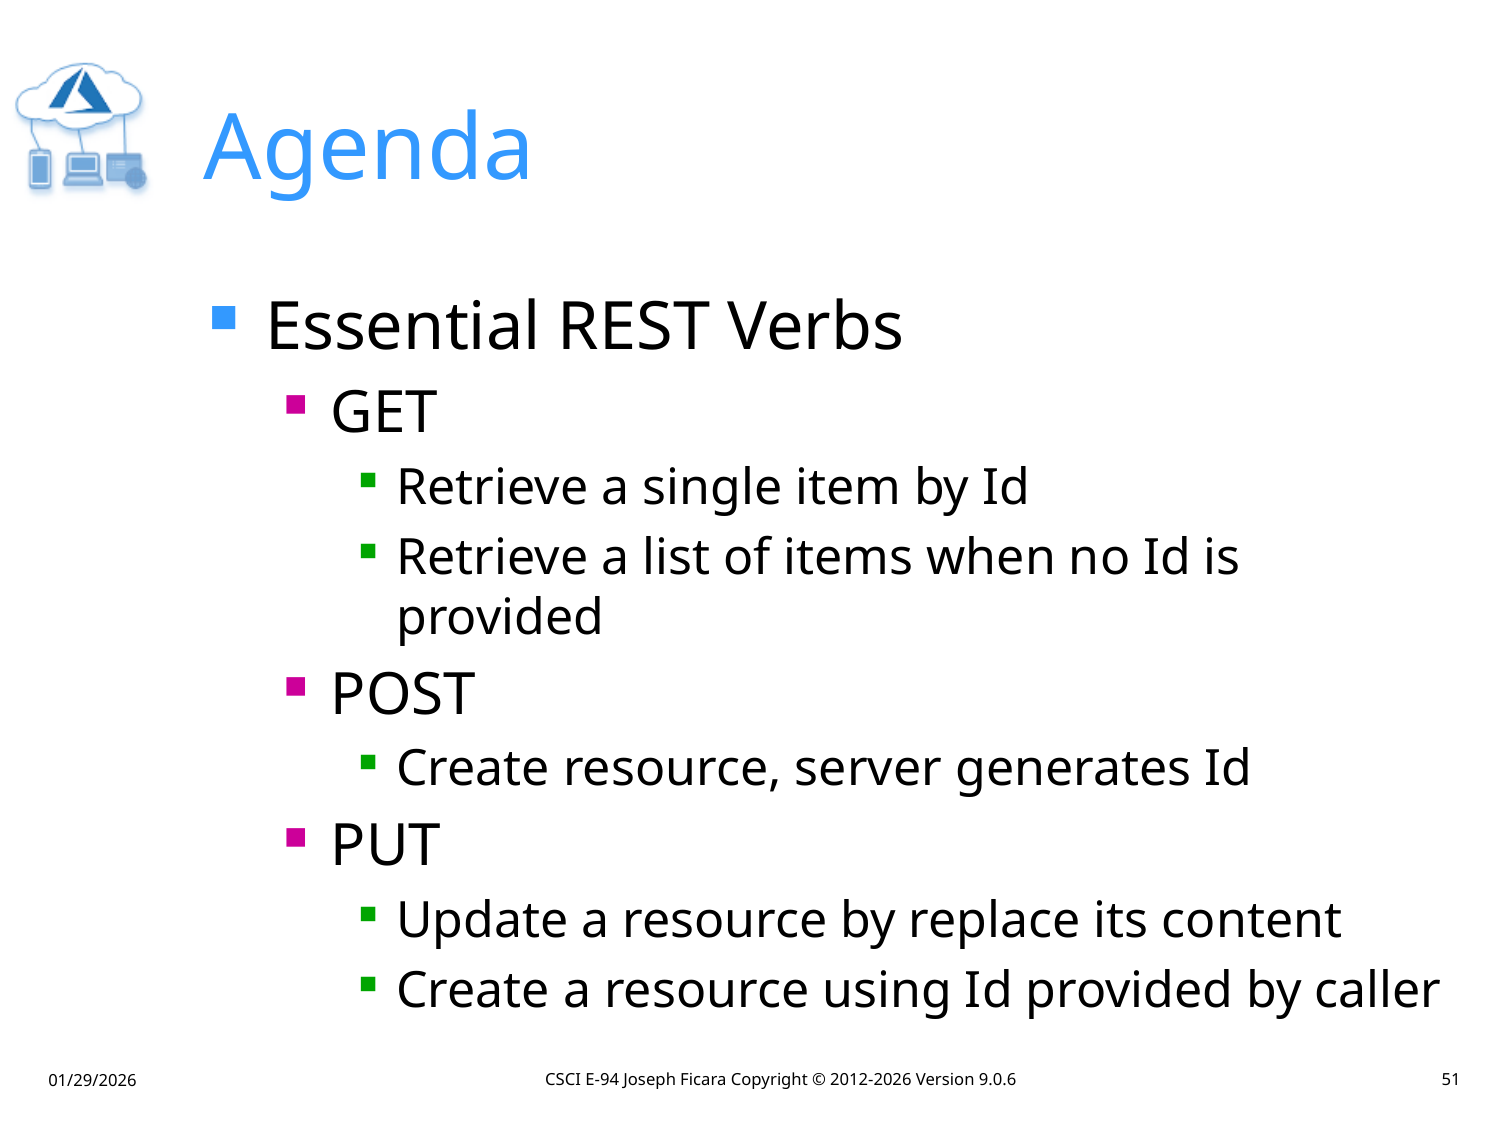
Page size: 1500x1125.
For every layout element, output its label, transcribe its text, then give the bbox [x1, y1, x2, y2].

list Essential REST Verbs GET Retrieve a single item by Id Retrieve a list of items when no Id is provided POST Create resource, server generates Id PUT Update a resource by replace its content Create a resource using Id provided by caller [193, 275, 1469, 1050]
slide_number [33, 1062, 154, 1100]
footer CSCI E-94 Joseph Ficara Copyright © 2012-2026 Version 9.0.6 [162, 1061, 1400, 1100]
title Agenda [188, 24, 1468, 213]
slide_number 51 [1407, 1061, 1476, 1101]
picture [3, 57, 163, 213]
